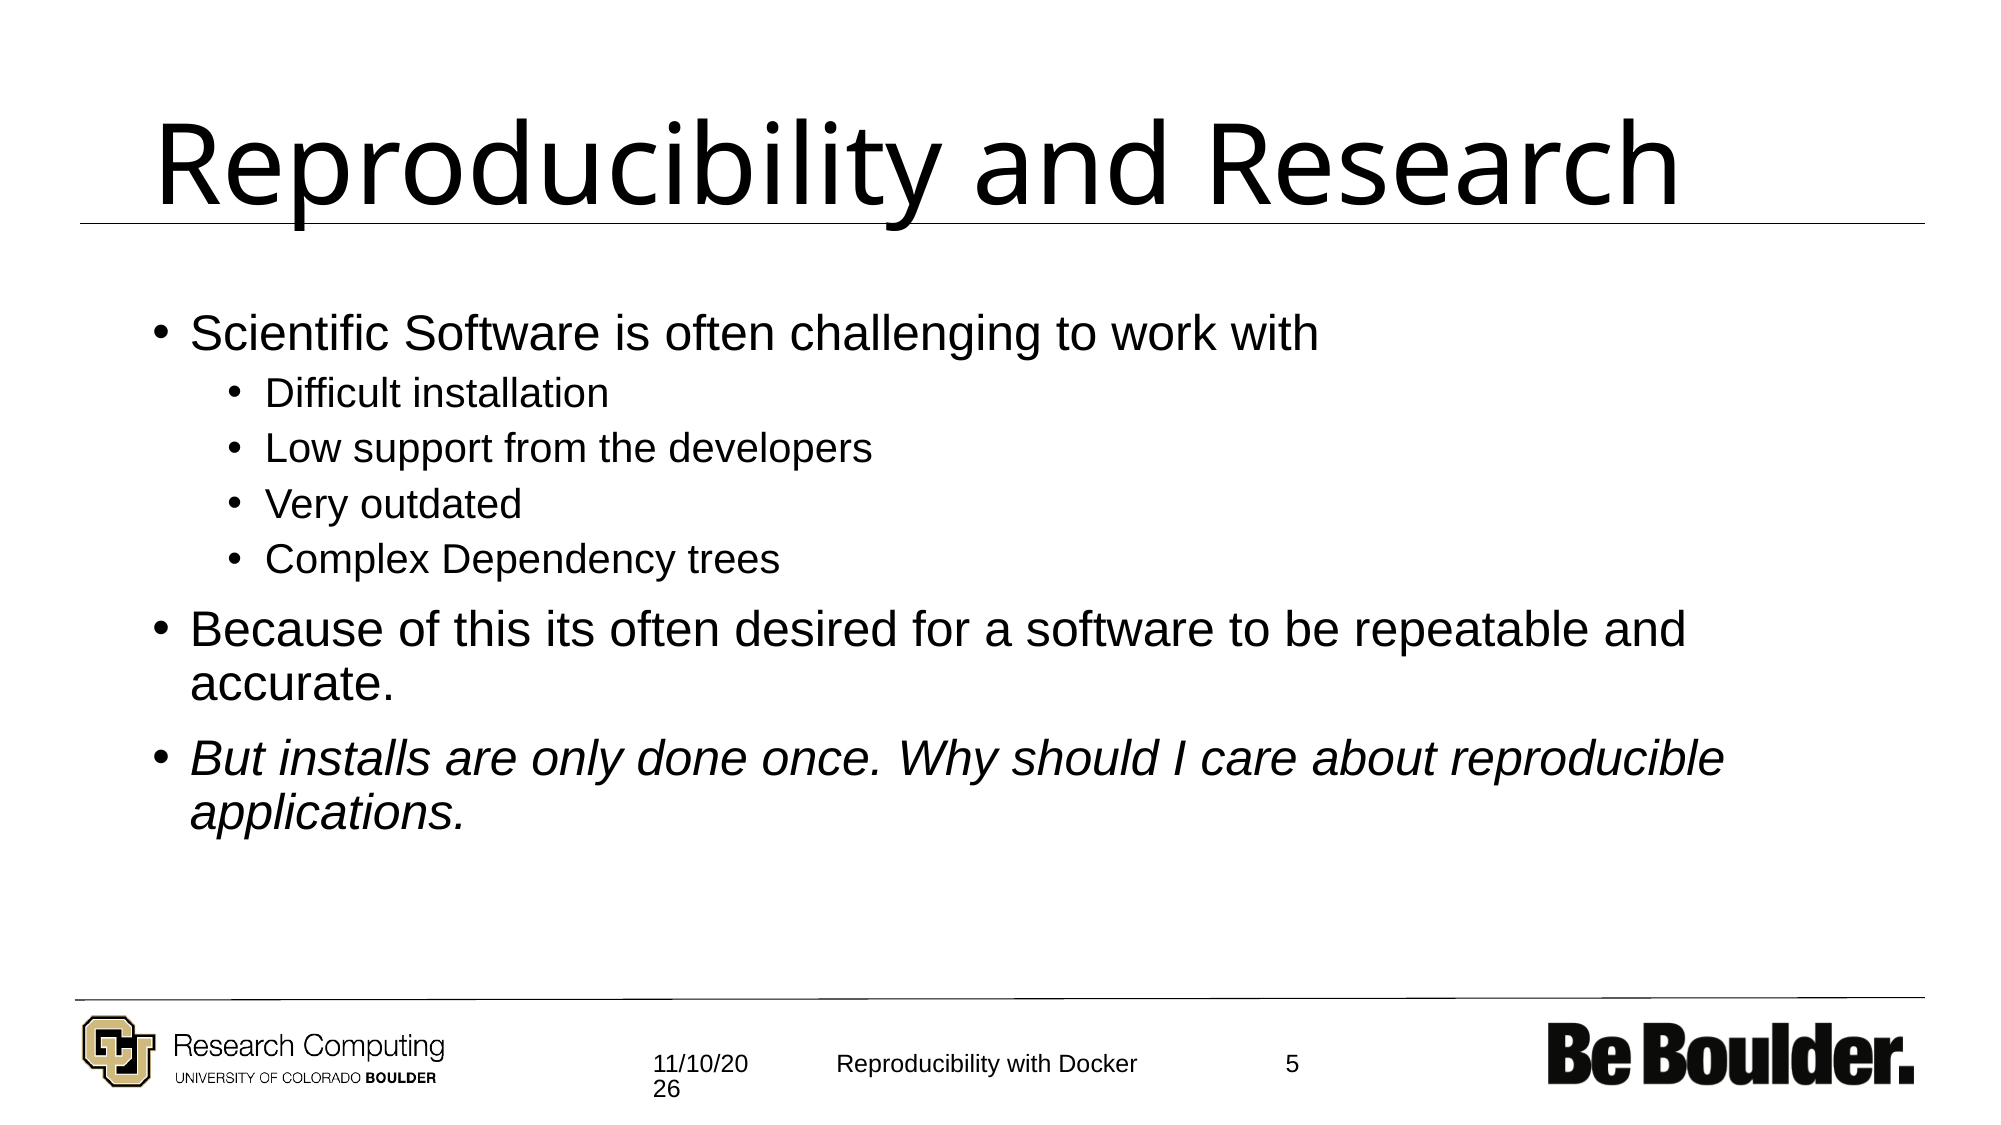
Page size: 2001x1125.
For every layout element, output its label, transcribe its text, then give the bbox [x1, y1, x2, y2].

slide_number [637, 1032, 772, 1093]
picture [1524, 1015, 1938, 1088]
list Scientific Software is often challenging to work with Difficult installation Low support from the developers Very outdated Complex Dependency trees Because of this its often desired for a software to be repeatable and accurate. But installs are only done once. Why should I care about reproducible applications. [137, 299, 1863, 983]
footer Reproducibility with Docker [772, 1032, 1202, 1093]
title Reproducibility and Research [137, 59, 1863, 278]
picture [81, 1015, 444, 1088]
slide_number 5 [1202, 1032, 1315, 1093]
